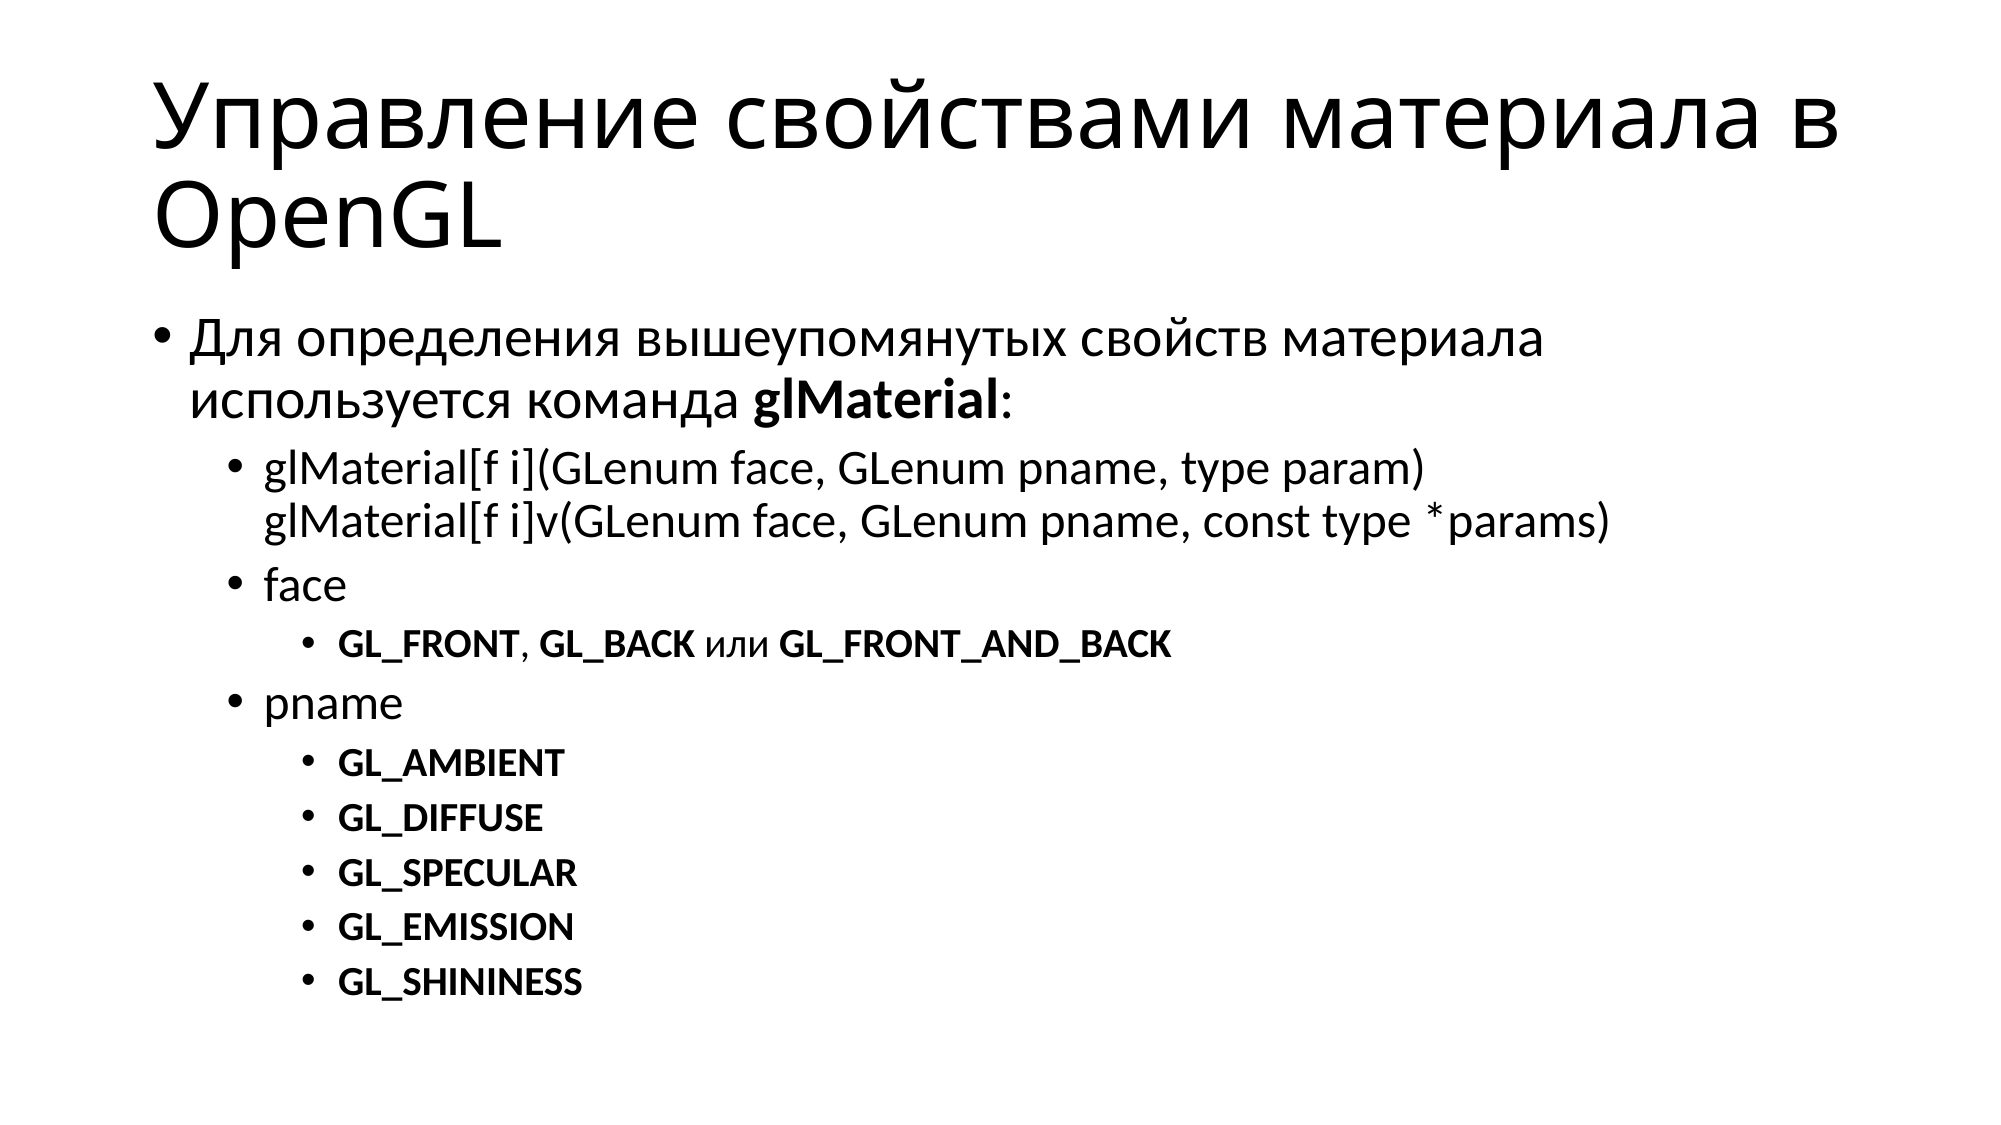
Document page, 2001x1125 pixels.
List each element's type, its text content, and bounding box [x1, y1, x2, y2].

title Управление свойствами материала в OpenGL [137, 59, 1863, 278]
list Для определения вышеупомянутых свойств материала используется команда glMaterial: glMaterial[f i](GLenum face, GLenum pname, type param) glMaterial[f i]v(GLenum face, GLenum pname, const type *params) face GL_FRONT, GL_BACK или GL_FRONT_AND_BACK pname GL_AMBIENT GL_DIFFUSE GL_SPECULAR GL_EMISSION GL_SHININESS [137, 299, 1863, 1014]
